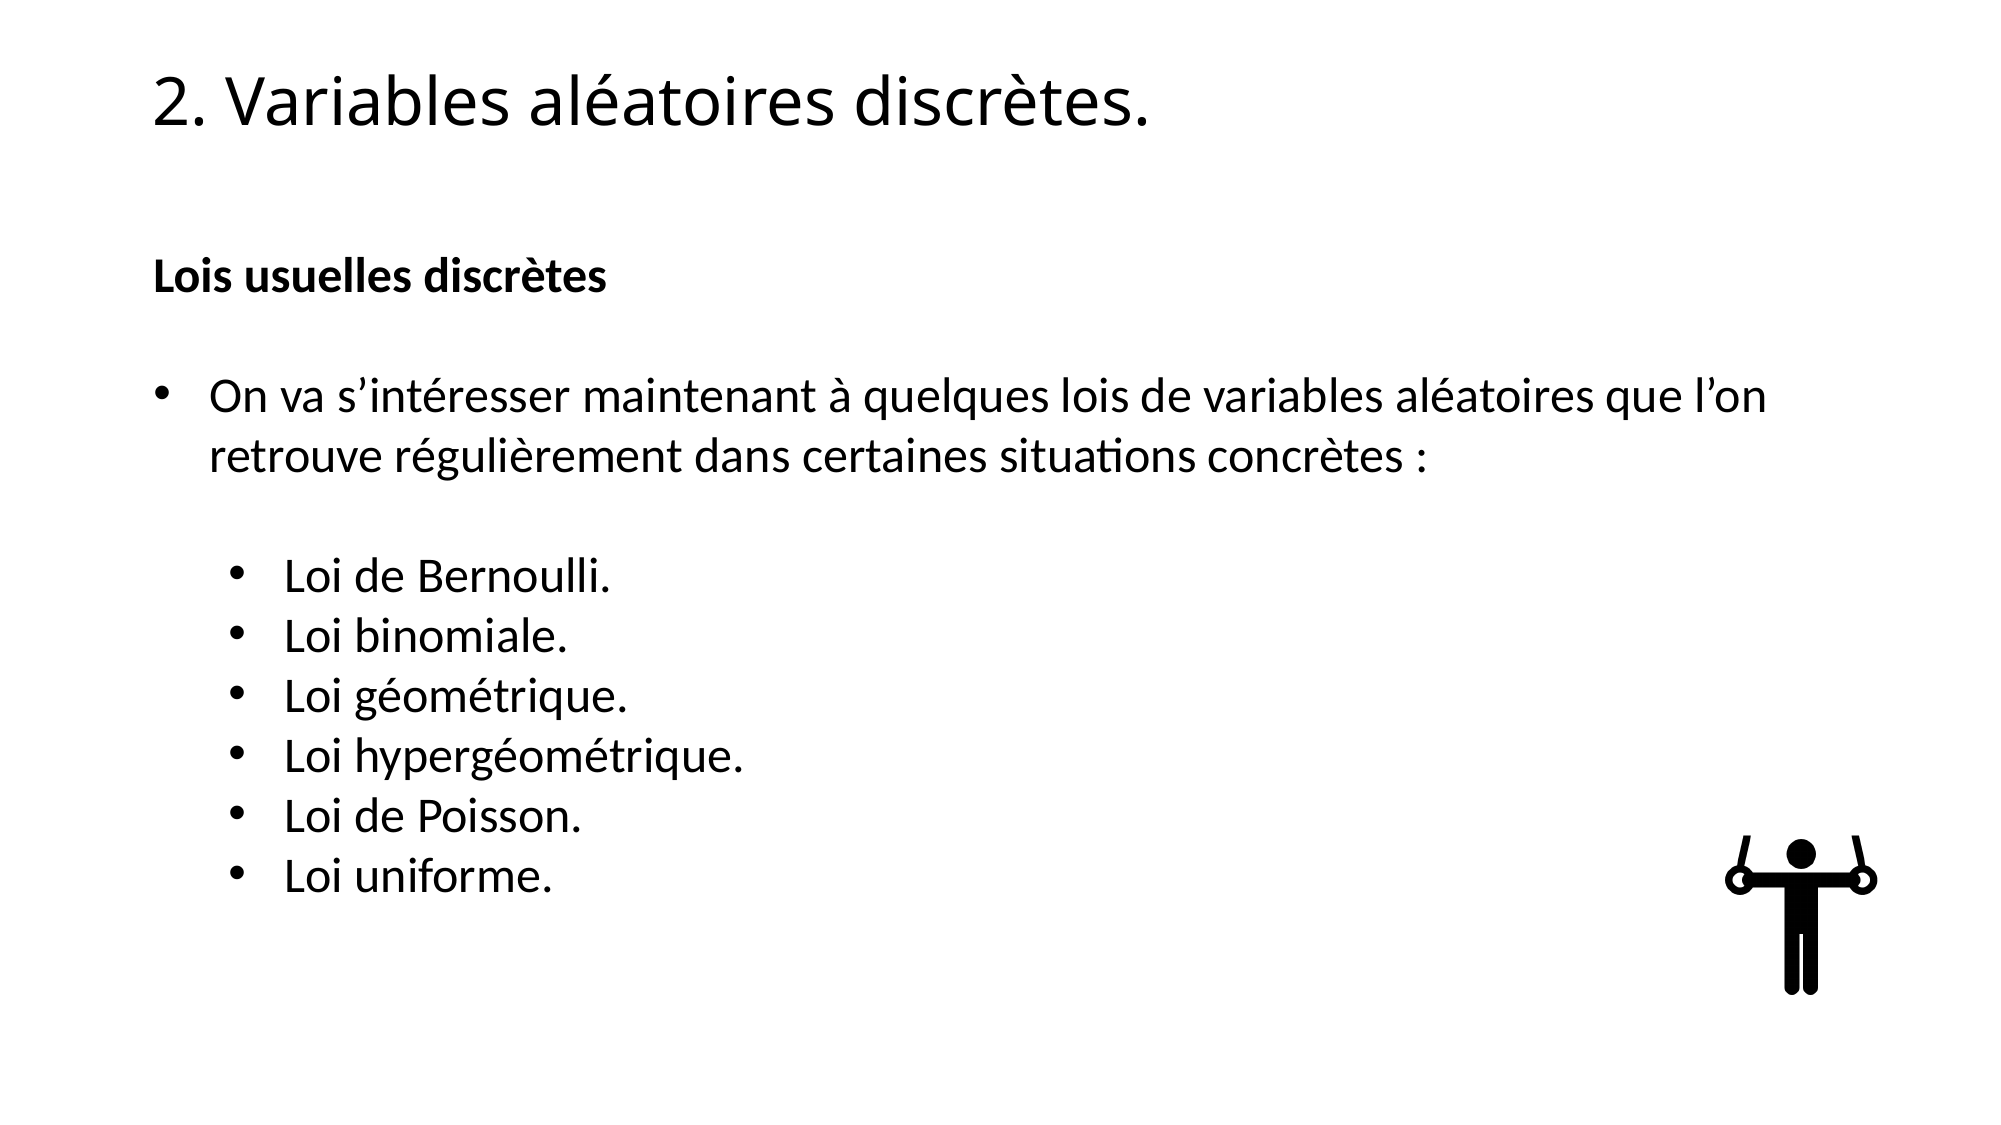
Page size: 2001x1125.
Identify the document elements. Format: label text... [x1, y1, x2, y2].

text_box Lois usuelles discrètes On va s’intéresser maintenant à quelques lois de variables aléatoires que l’on retrouve régulièrement dans certaines situations concrètes : Loi de Bernoulli. Loi binomiale. Loi géométrique. Loi hypergéométrique. Loi de Poisson. Loi uniforme. [138, 234, 1866, 910]
text_box 2. Variables aléatoires discrètes. [137, 59, 1863, 155]
picture [1712, 826, 1890, 1004]
